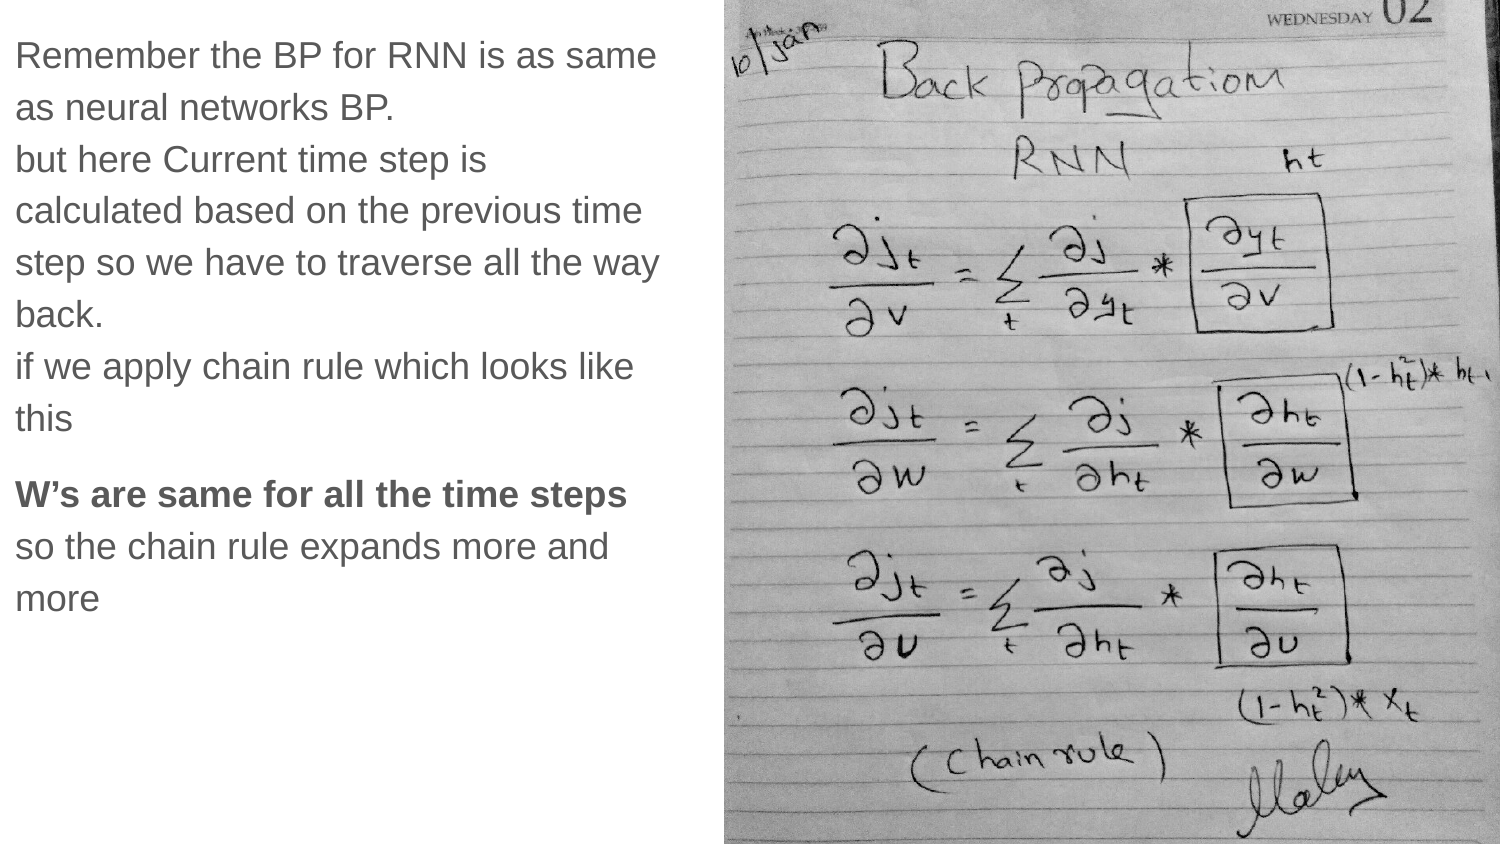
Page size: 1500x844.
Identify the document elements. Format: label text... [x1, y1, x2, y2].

picture [724, 0, 1500, 844]
list Remember the BP for RNN is as same as neural networks BP. but here Current time step is calculated based on the previous time step so we have to traverse all the way back. if we apply chain rule which looks like this W’s are same for all the time steps so the chain rule expands more and more [0, 9, 677, 750]
